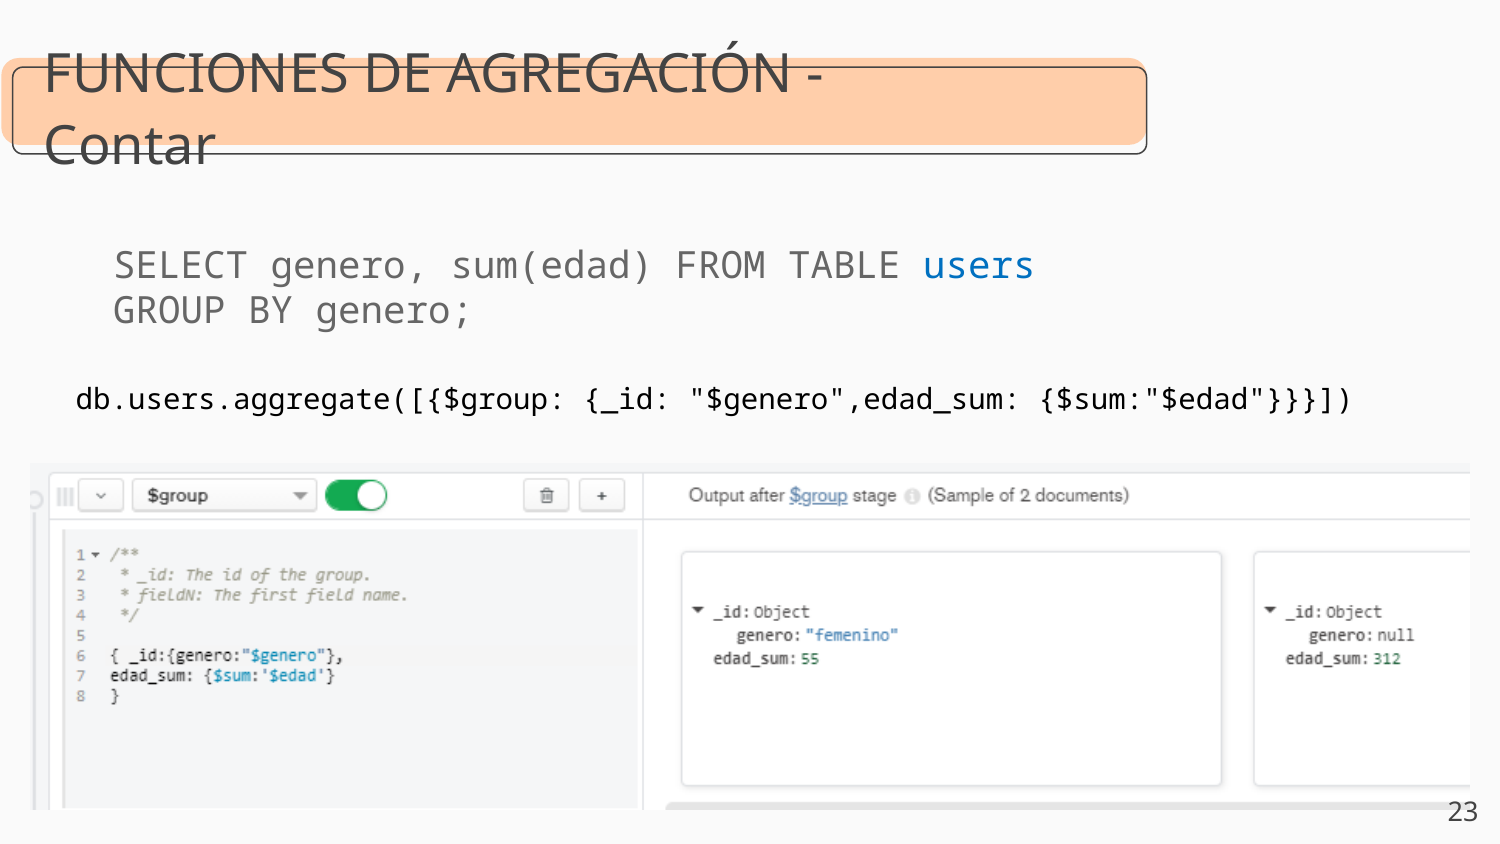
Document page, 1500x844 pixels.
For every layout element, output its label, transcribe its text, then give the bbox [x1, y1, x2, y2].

slide_number ‹#› [1403, 779, 1494, 844]
text_box SELECT genero, sum(edad) FROM TABLE users GROUP BY genero; [98, 233, 1351, 339]
text_box db.users.aggregate([{$group: {_id: "$genero",edad_sum: {$sum:"$edad"}}}]) [22, 360, 1382, 423]
title FUNCIONES DE AGREGACIÓN - Contar [32, 65, 894, 143]
picture [30, 463, 1470, 810]
